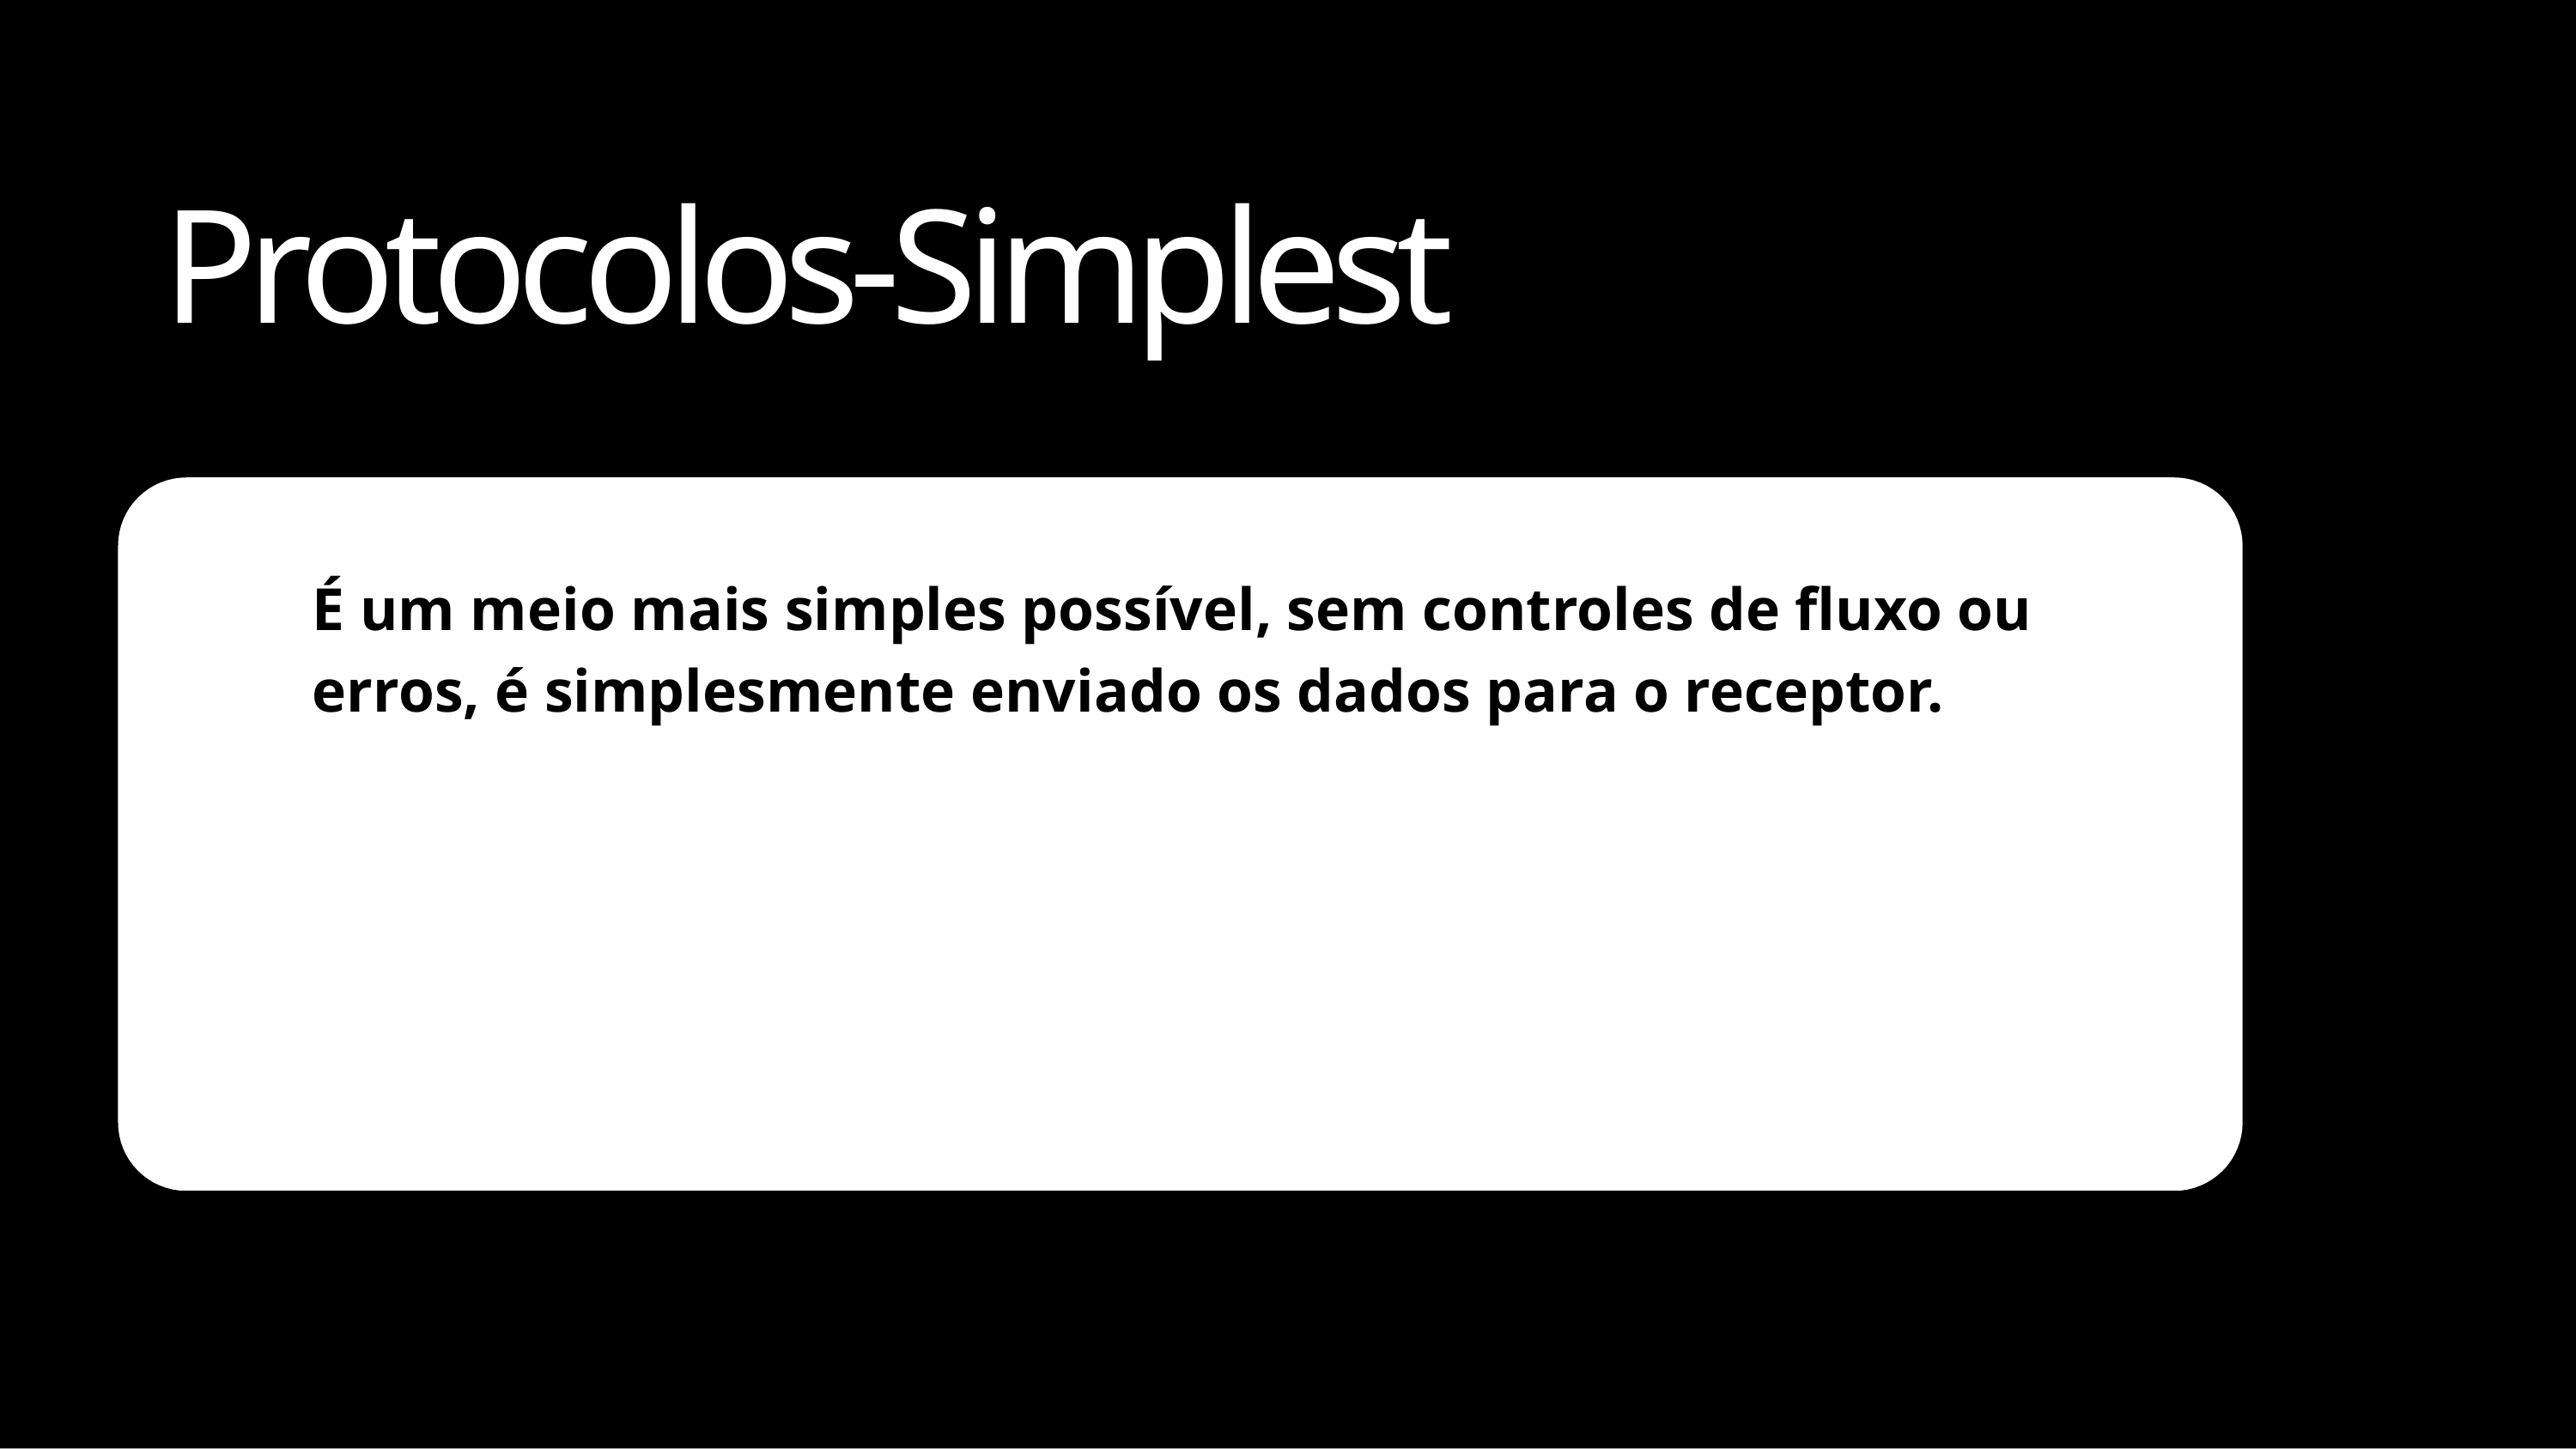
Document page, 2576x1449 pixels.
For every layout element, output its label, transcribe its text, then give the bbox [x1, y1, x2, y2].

text_box É um meio mais simples possível, sem controles de fluxo ou erros, é simplesmente enviado os dados para o receptor. [310, 559, 2104, 724]
text_box [118, 477, 2243, 1191]
title Protocolos-Simplest [161, 163, 2576, 408]
